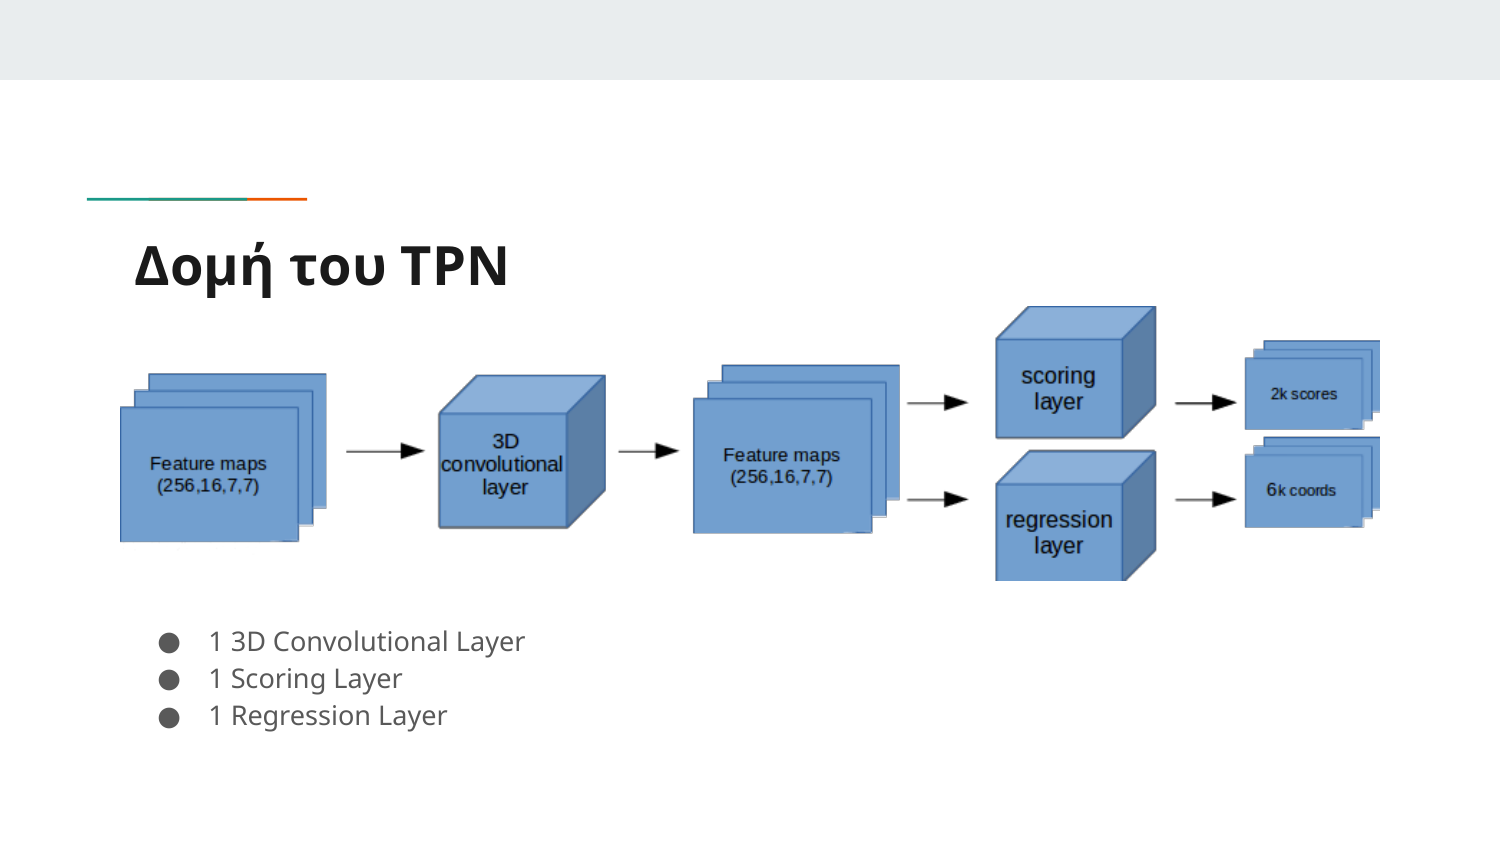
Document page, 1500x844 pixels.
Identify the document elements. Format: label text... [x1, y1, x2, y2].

list 1 3D Convolutional Layer 1 Scoring Layer 1 Regression Layer [118, 604, 660, 763]
title Δομή του TPN [119, 216, 662, 306]
picture [120, 306, 1380, 581]
